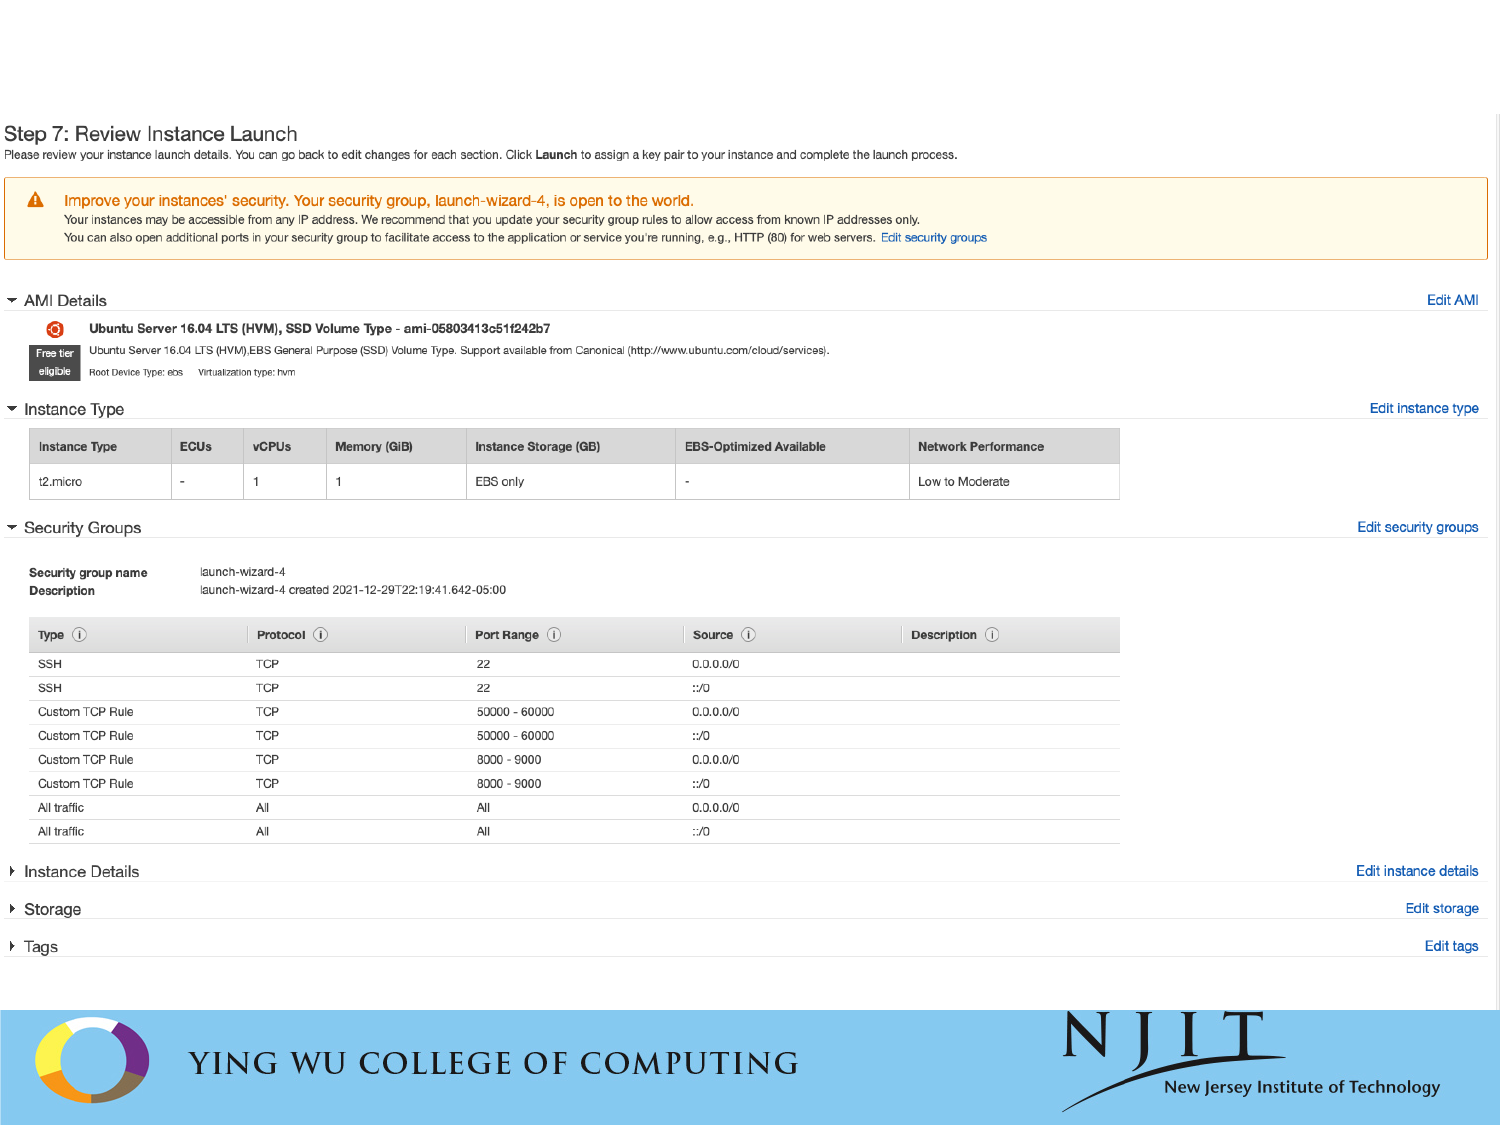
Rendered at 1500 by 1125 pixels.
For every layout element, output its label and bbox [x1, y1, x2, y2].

picture [0, 114, 1500, 1125]
